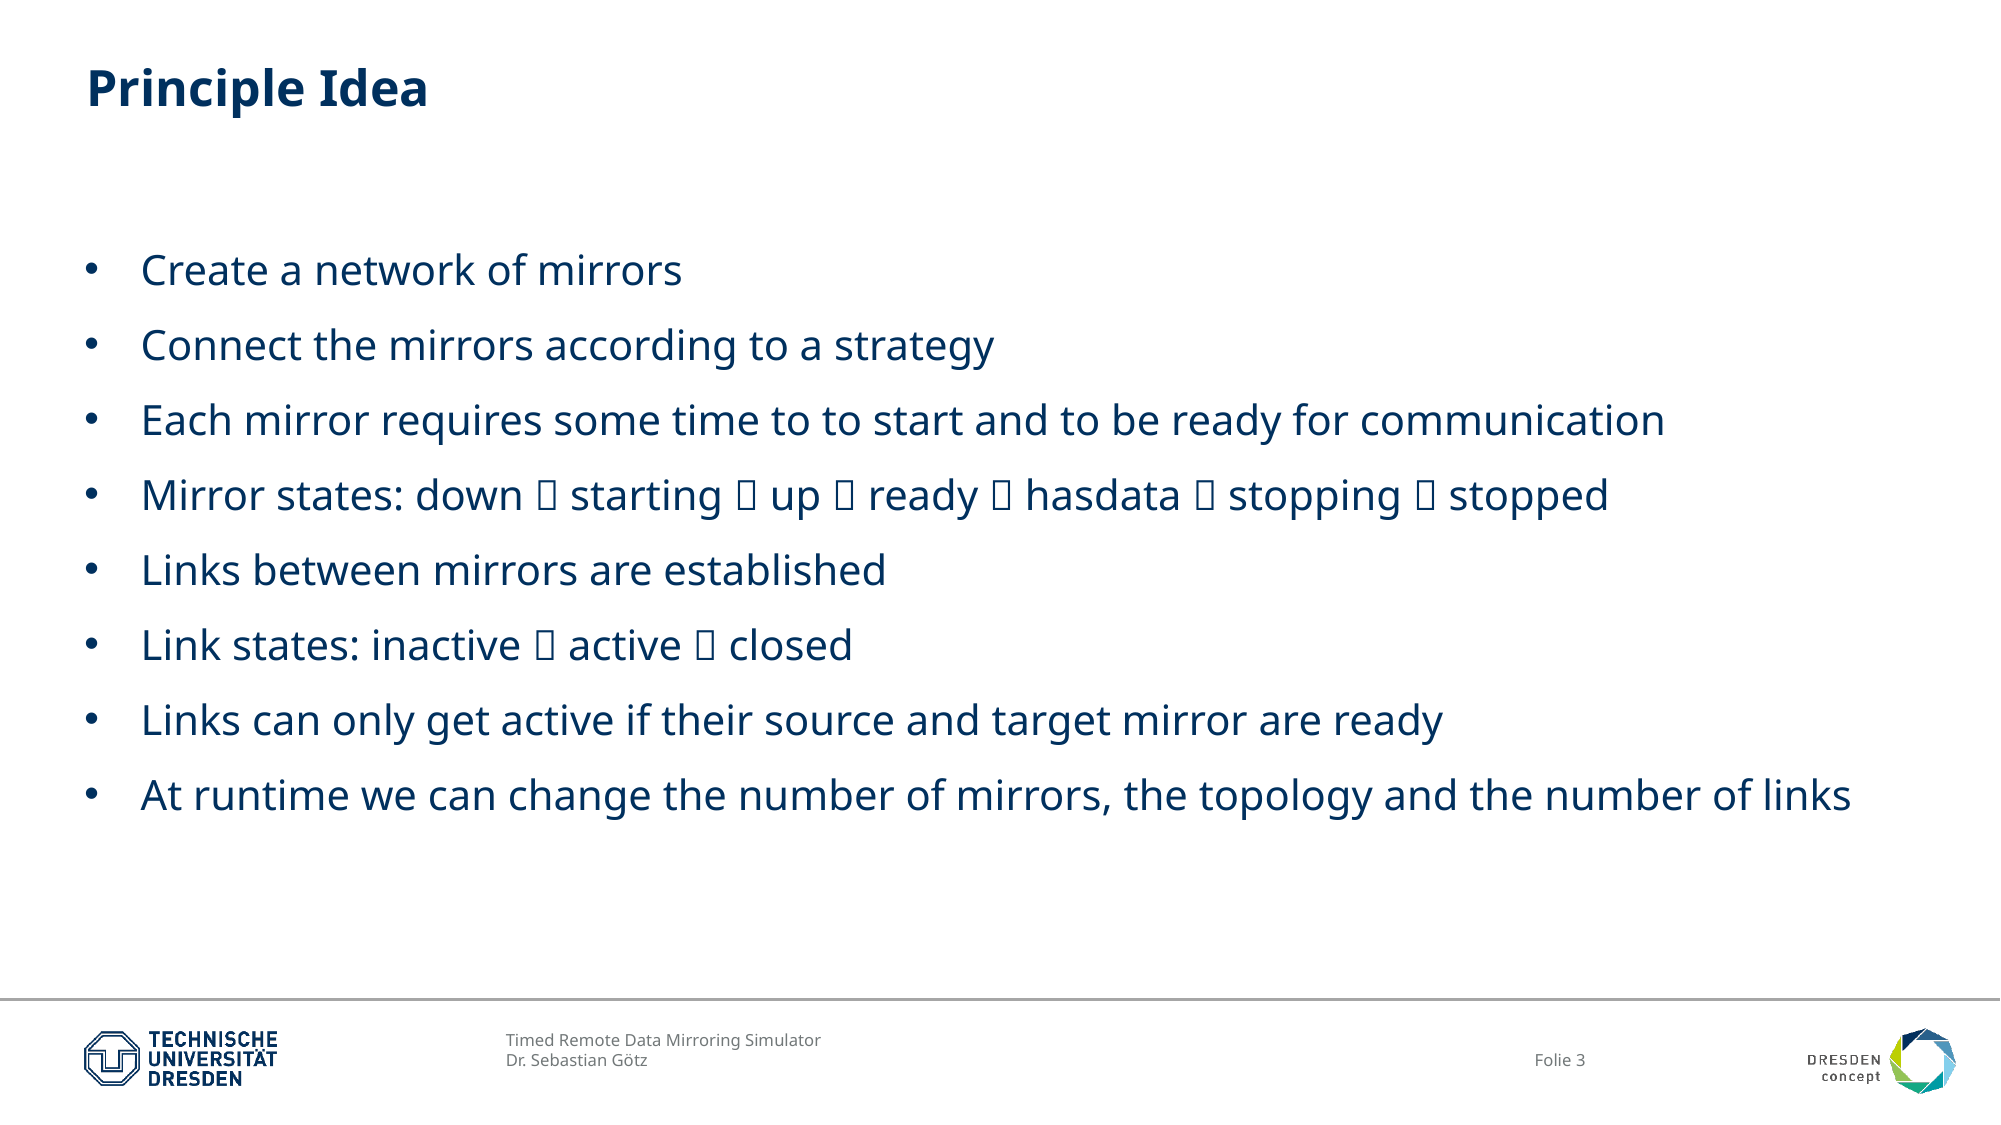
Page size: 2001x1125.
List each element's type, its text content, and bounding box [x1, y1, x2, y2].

picture [1808, 1028, 1956, 1094]
list Create a network of mirrors Connect the mirrors according to a strategy Each mirror requires some time to to start and to be ready for communication Mirror states: down  starting  up  ready  hasdata  stopping  stopped Links between mirrors are established Link states: inactive  active  closed Links can only get active if their source and target mirror are ready At runtime we can change the number of mirrors, the topology and the number of links [84, 243, 1916, 941]
title Principle Idea [86, 56, 1916, 190]
picture [84, 1031, 277, 1086]
